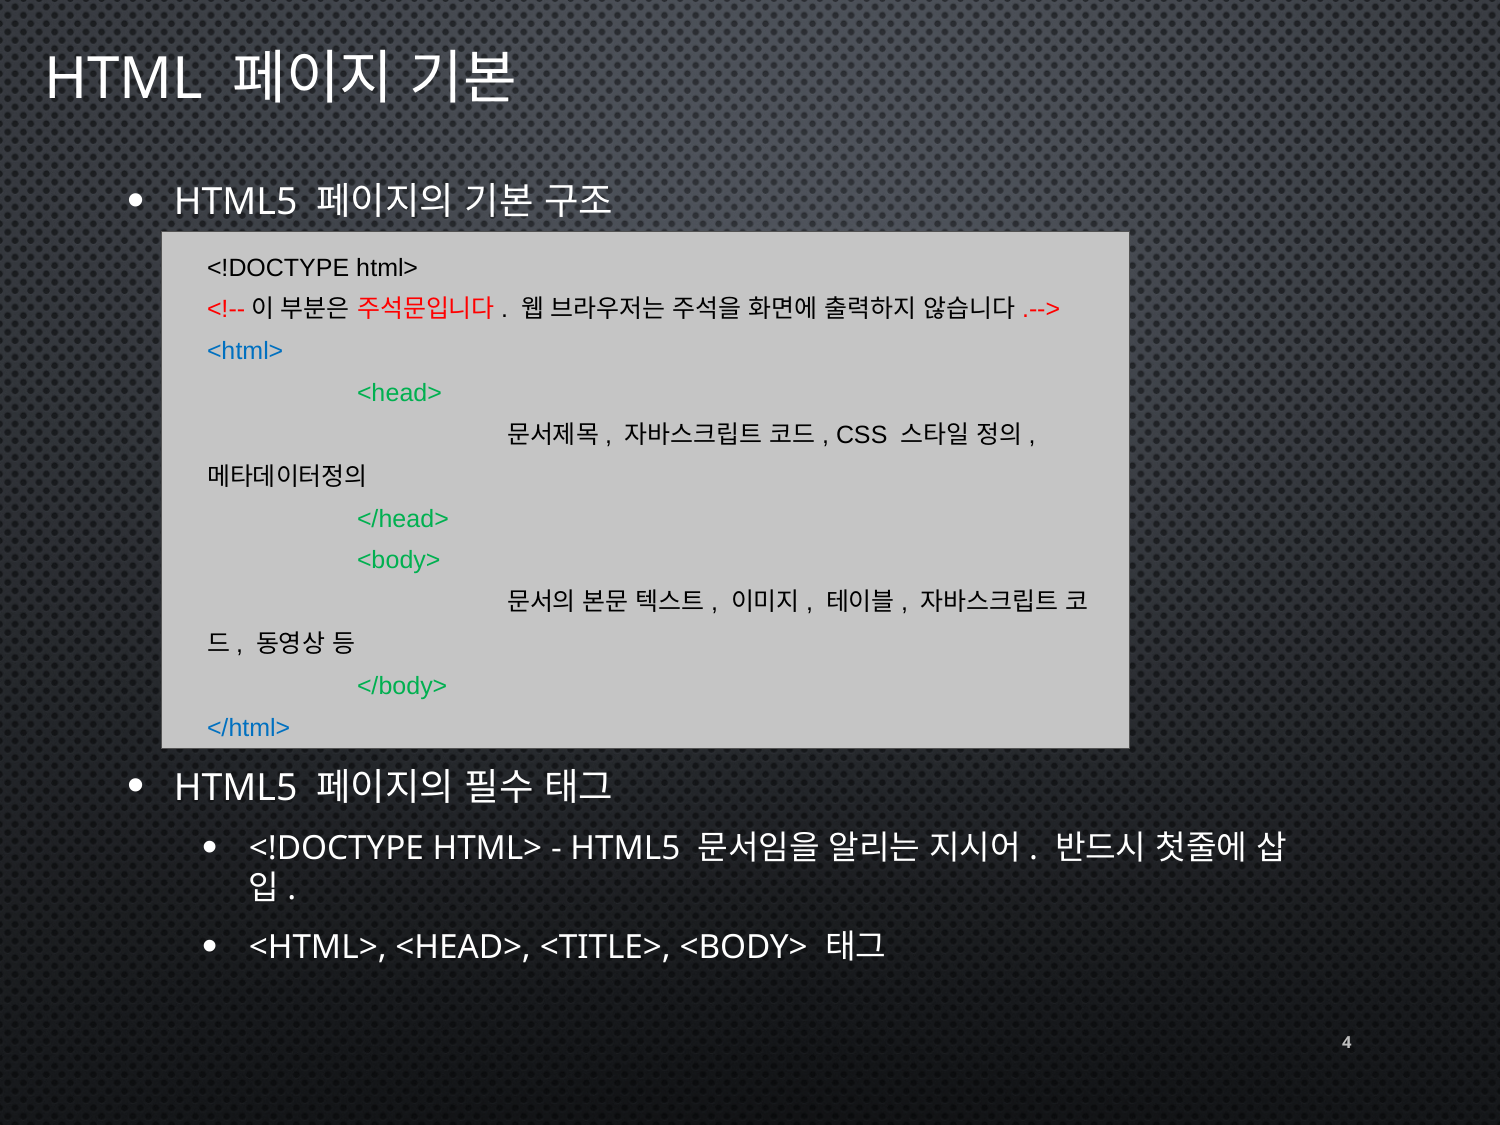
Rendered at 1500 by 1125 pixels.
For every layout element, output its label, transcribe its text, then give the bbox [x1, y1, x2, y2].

slide_number 4 [1298, 1013, 1367, 1074]
title HTML 페이지 기본 [29, 1, 1262, 149]
list HTML5 페이지의 기본 구조 HTML5 페이지의 필수 태그 <!DOCTYPE html> - HTML5 문서임을 알리는 지시어. 반드시 첫줄에 삽입. <html>, <head>, <title>, <body> 태그 [112, 149, 1345, 1059]
text_box <!DOCTYPE html> <!--이 부분은 주석문입니다. 웹 브라우저는 주석을 화면에 출력하지 않습니다.--> <html> <head> 문서제목, 자바스크립트 코드, CSS 스타일 정의, 메타데이터정의 </head> <body> 문서의 본문 텍스트, 이미지, 테이블, 자바스크립트 코드, 동영상 등 </body> </html> [161, 231, 1130, 749]
